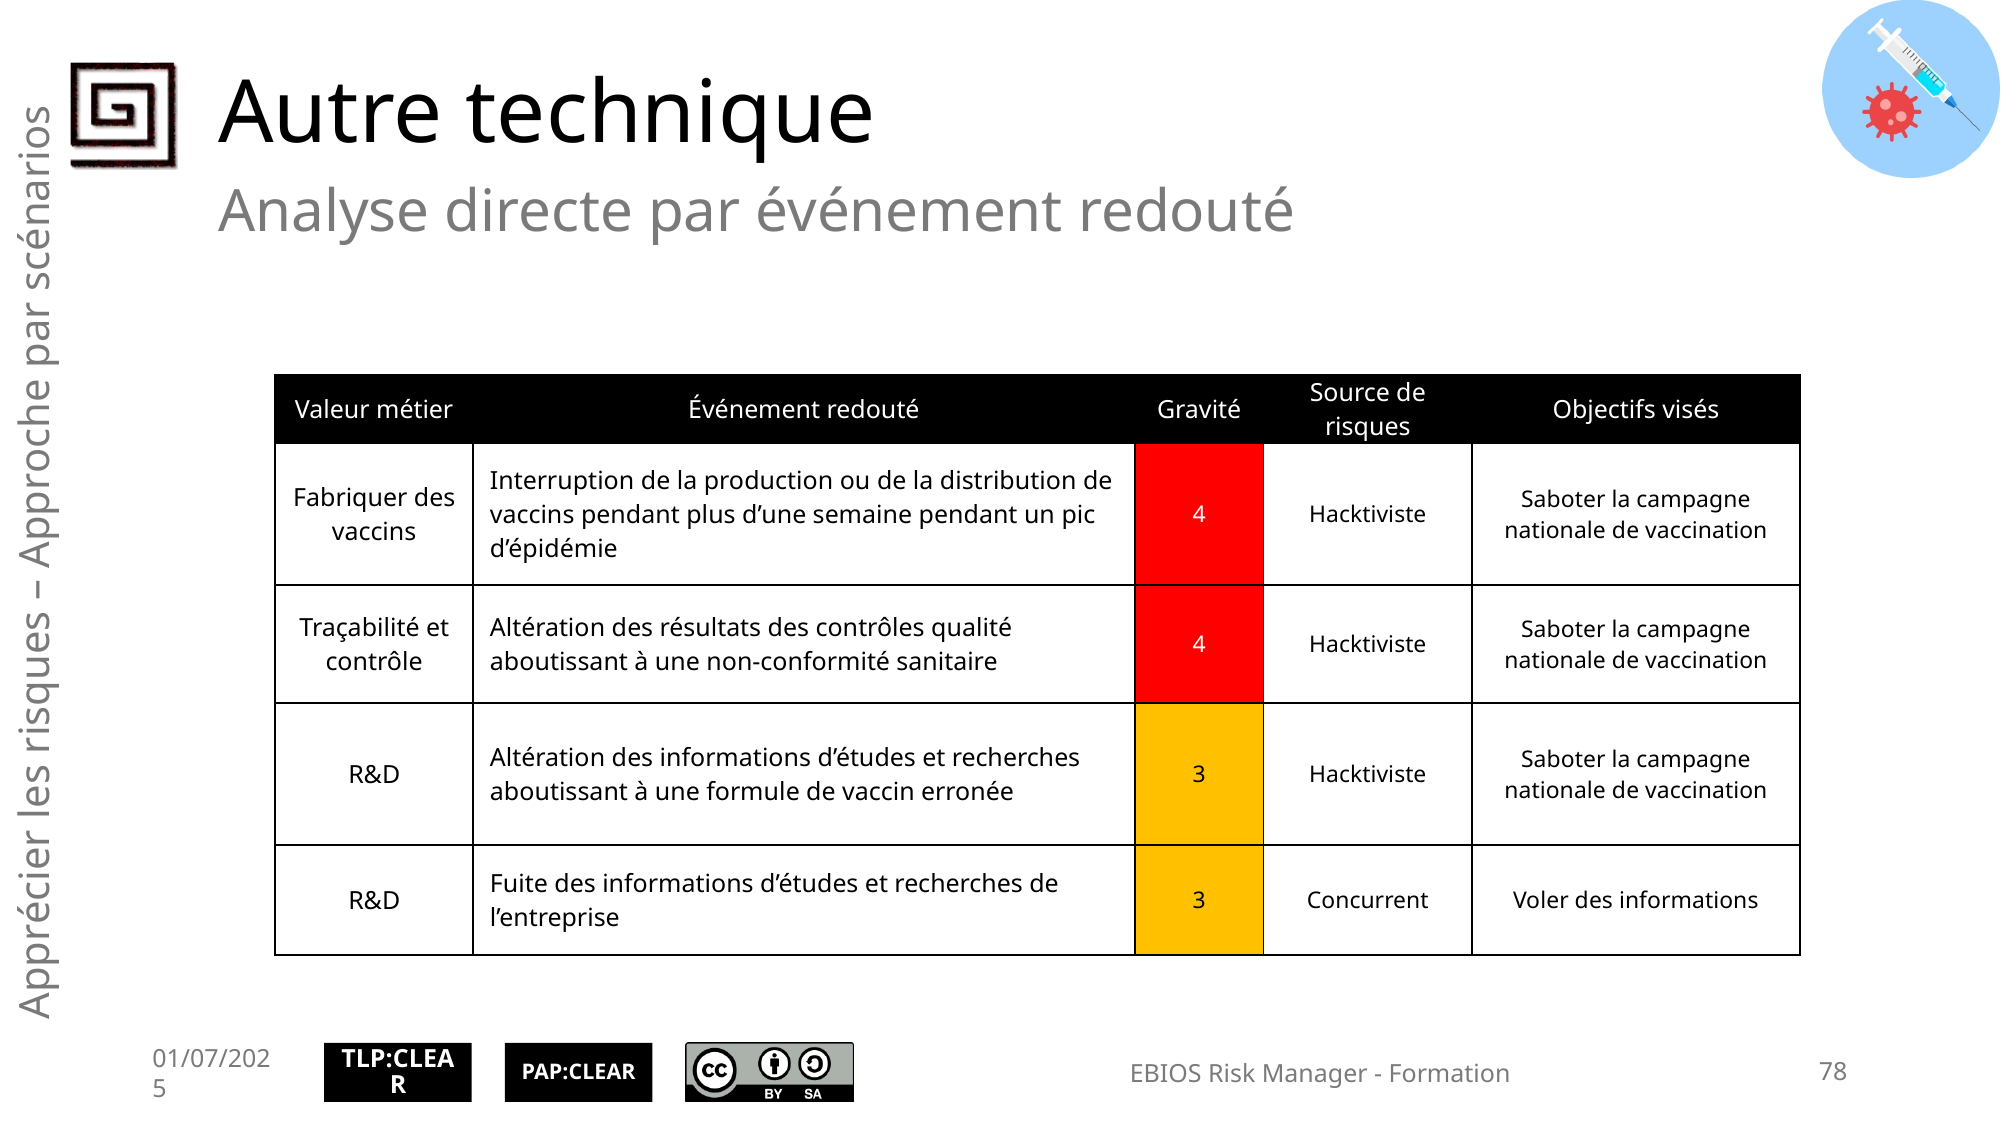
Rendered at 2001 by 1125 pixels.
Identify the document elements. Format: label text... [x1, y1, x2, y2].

table_cell Saboter la campagne nationale de vaccination [1473, 704, 1799, 844]
table_cell Voler des informations [1473, 846, 1799, 954]
title Autre technique [203, 59, 1822, 170]
footer EBIOS Risk Manager - Formation [895, 1042, 1746, 1103]
table_cell 3 [1136, 846, 1263, 954]
table_header Source de risques [1264, 376, 1471, 442]
table_cell Saboter la campagne nationale de vaccination [1473, 444, 1799, 584]
table_cell Interruption de la production ou de la distribution de vaccins pendant plus d’une semaine pendant un pic d’épidémie [474, 444, 1134, 584]
table_cell Traçabilité et contrôle [276, 586, 472, 702]
table_cell Fabriquer des vaccins [276, 444, 472, 584]
table_header Gravité [1136, 376, 1263, 442]
picture [1822, 0, 2000, 178]
table_cell Altération des informations d’études et recherches aboutissant à une formule de vaccin erronée [474, 704, 1134, 844]
table_cell 4 [1136, 444, 1263, 584]
table_cell R&D [276, 704, 472, 844]
table_cell R&D [276, 846, 472, 954]
picture [685, 1042, 854, 1102]
table_cell Concurrent [1264, 846, 1471, 954]
table_cell 4 [1136, 586, 1263, 702]
picture [67, 59, 178, 170]
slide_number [137, 1042, 291, 1103]
table_cell Hacktiviste [1264, 704, 1471, 844]
table_cell Saboter la campagne nationale de vaccination [1473, 586, 1799, 702]
slide_number 78 [1771, 1042, 1863, 1103]
table_cell 3 [1136, 704, 1263, 844]
list Analyse directe par événement redouté [203, 174, 1863, 255]
table_cell Fuite des informations d’études et recherches de l’entreprise [474, 846, 1134, 954]
table_header Objectifs visés [1473, 376, 1799, 442]
table_header Événement redouté [474, 376, 1134, 442]
table_cell Altération des résultats des contrôles qualité aboutissant à une non-conformité sanitaire [474, 586, 1134, 702]
table_cell Hacktiviste [1264, 444, 1471, 584]
table_cell Hacktiviste [1264, 586, 1471, 702]
text_box Apprécier les risques – Approche par scénarios [0, 0, 65, 1125]
table_header Valeur métier [276, 376, 472, 442]
